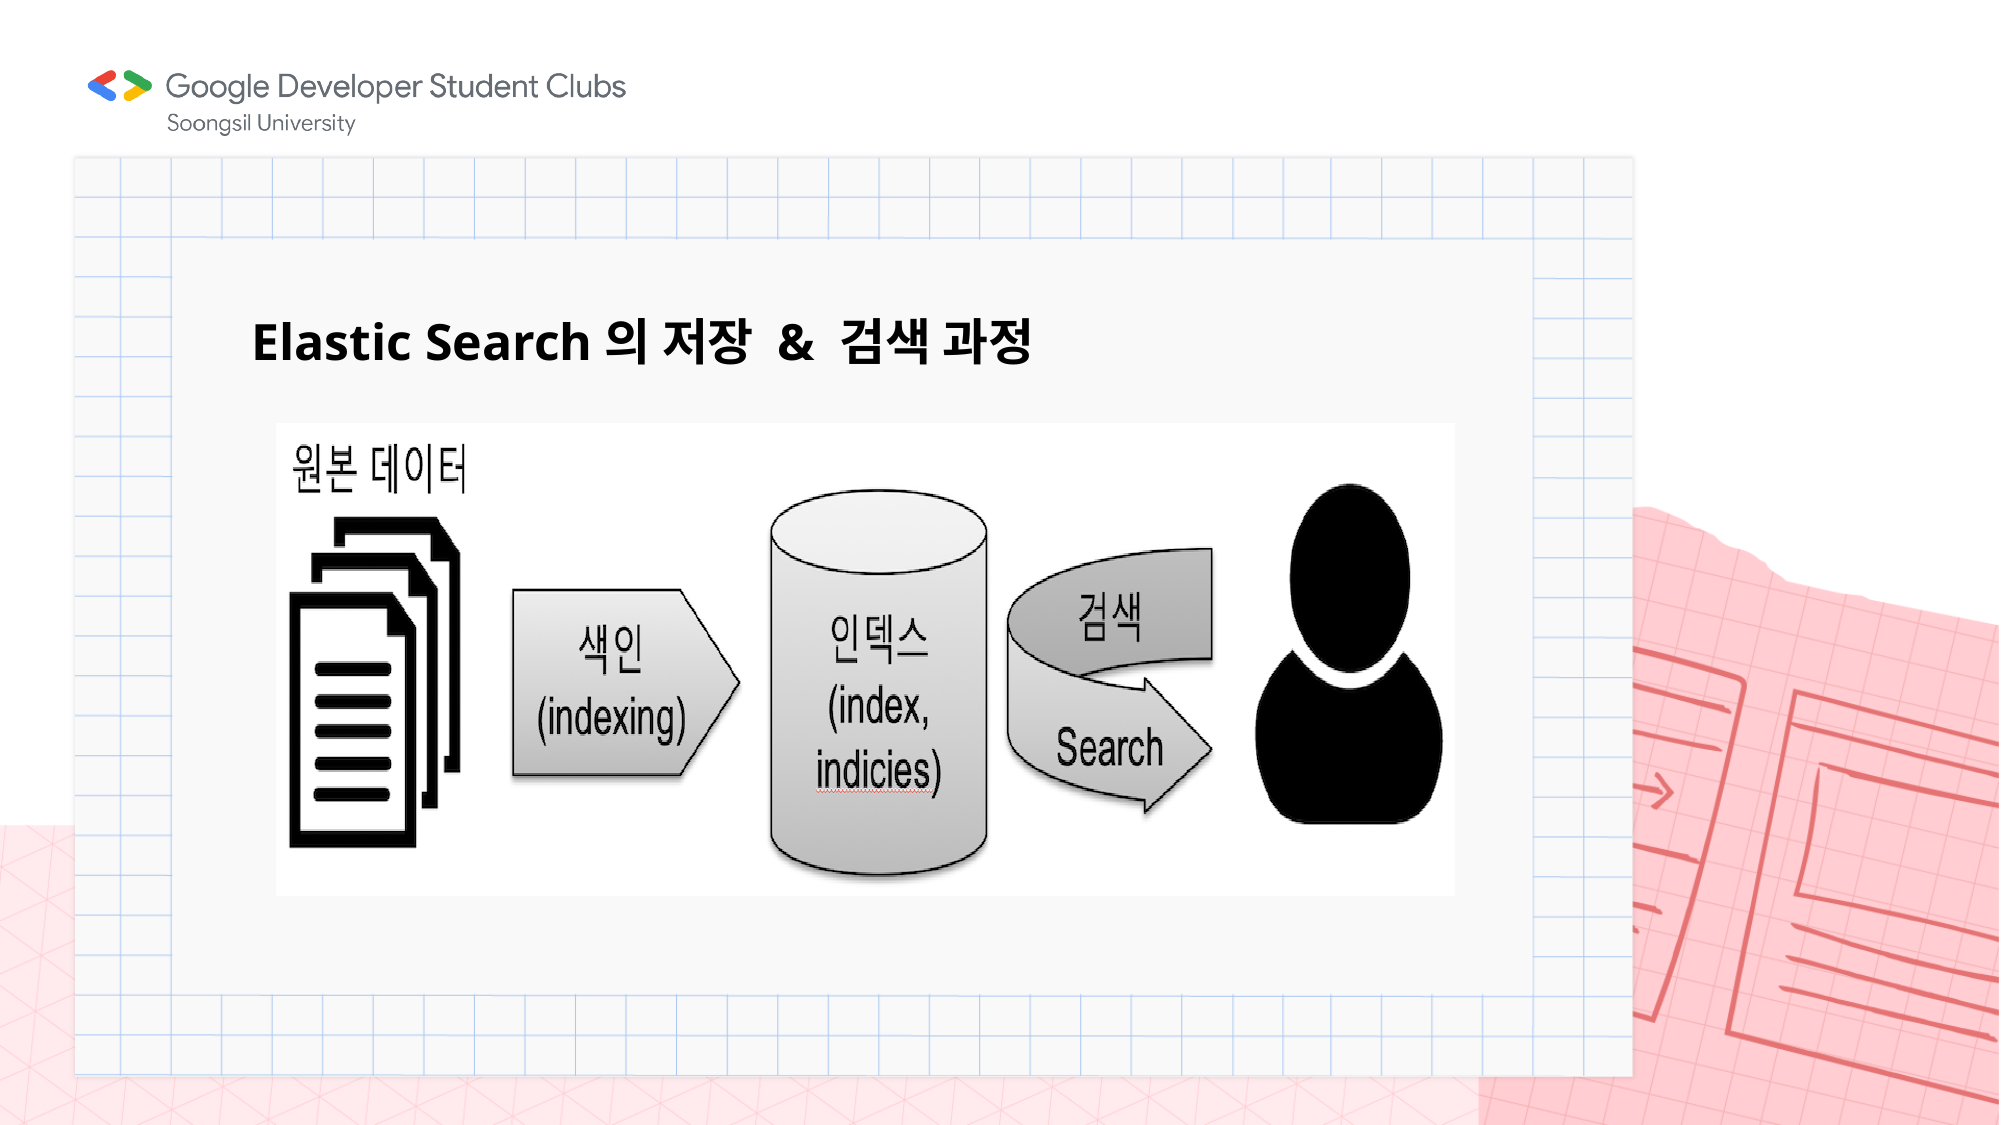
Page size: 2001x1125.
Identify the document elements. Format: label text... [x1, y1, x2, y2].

picture [0, 0, 2001, 1125]
text_box Elastic Search의 저장 & 검색 과정 [236, 302, 1176, 378]
